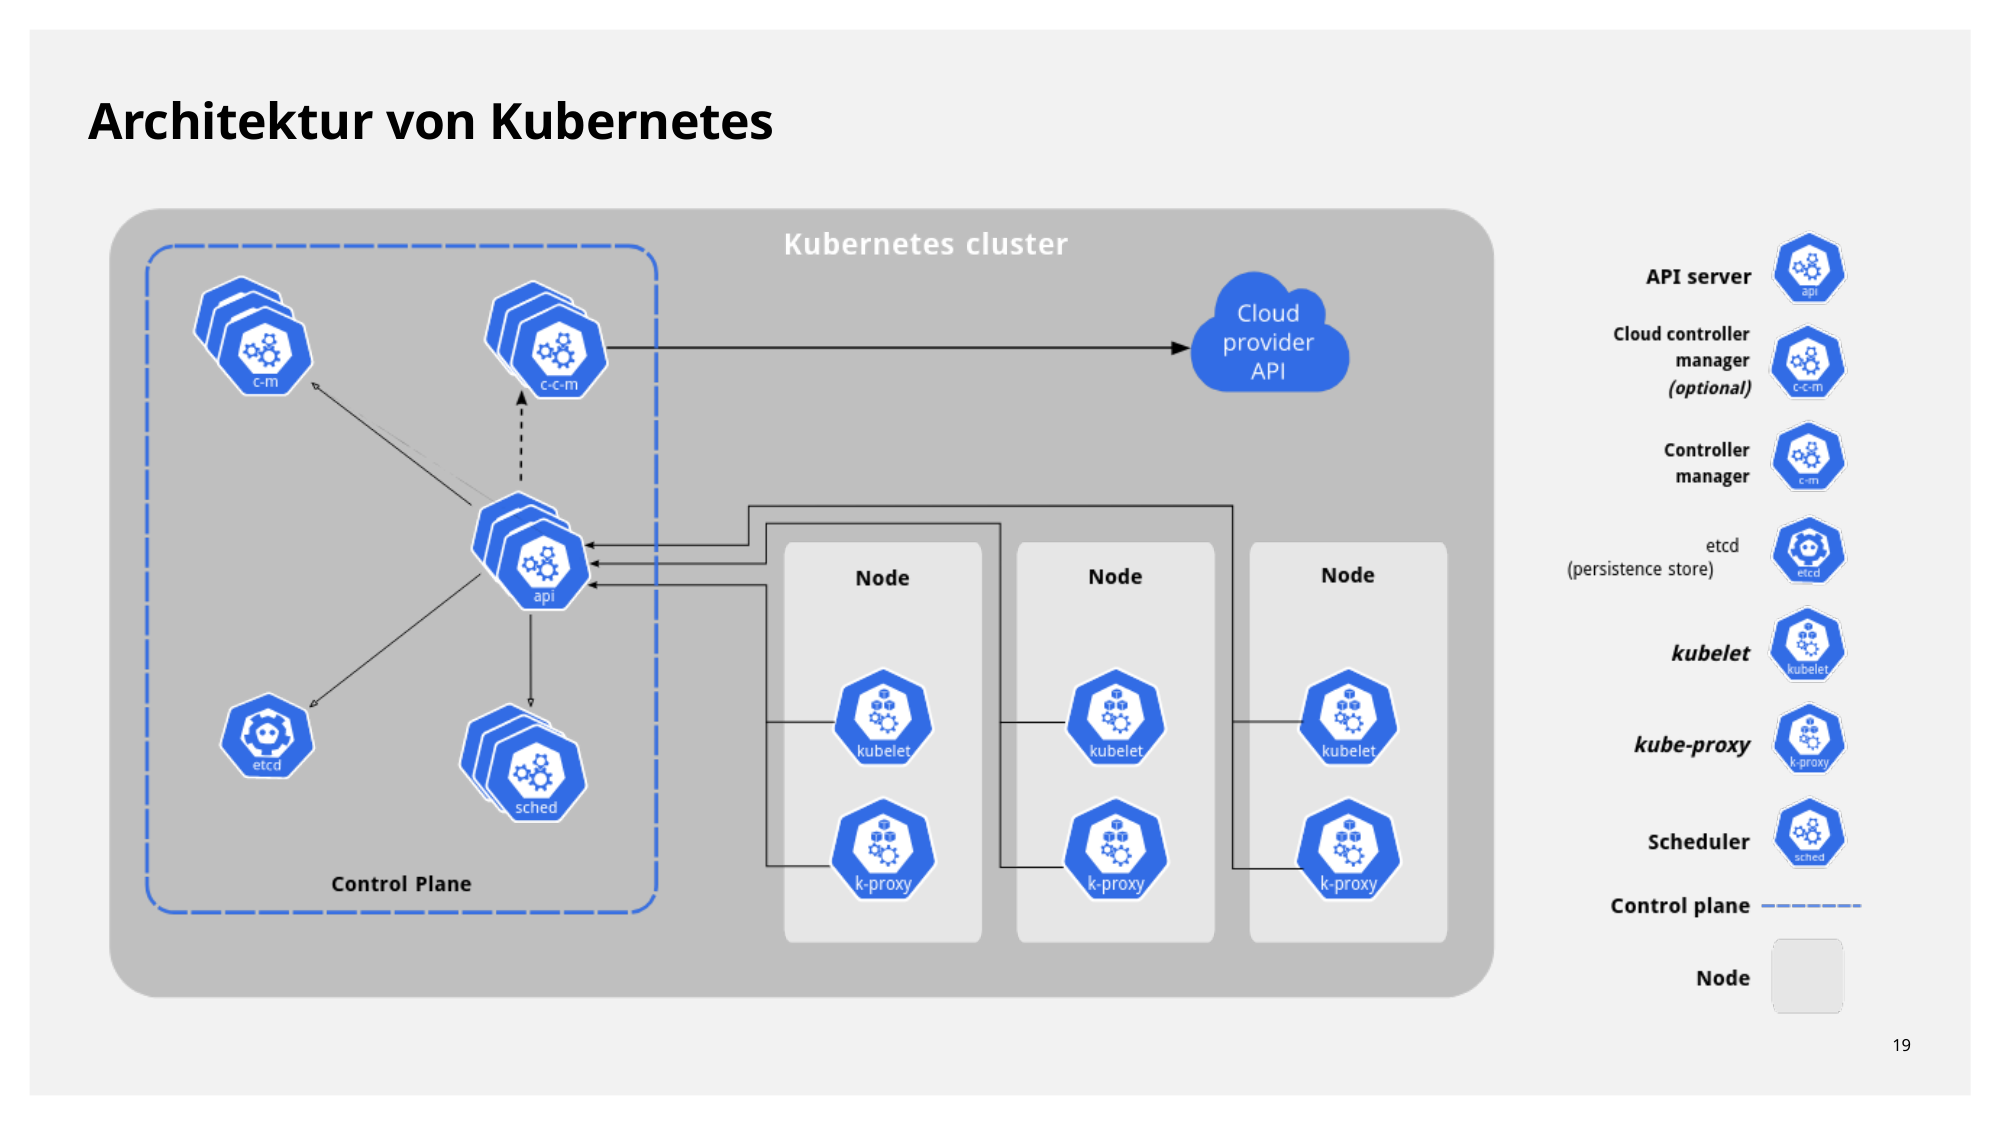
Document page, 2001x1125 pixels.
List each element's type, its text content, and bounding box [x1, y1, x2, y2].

text_box Architektur von Kubernetes [88, 83, 1772, 186]
text_box 12 [1734, 1034, 1912, 1059]
picture [88, 187, 1901, 1035]
